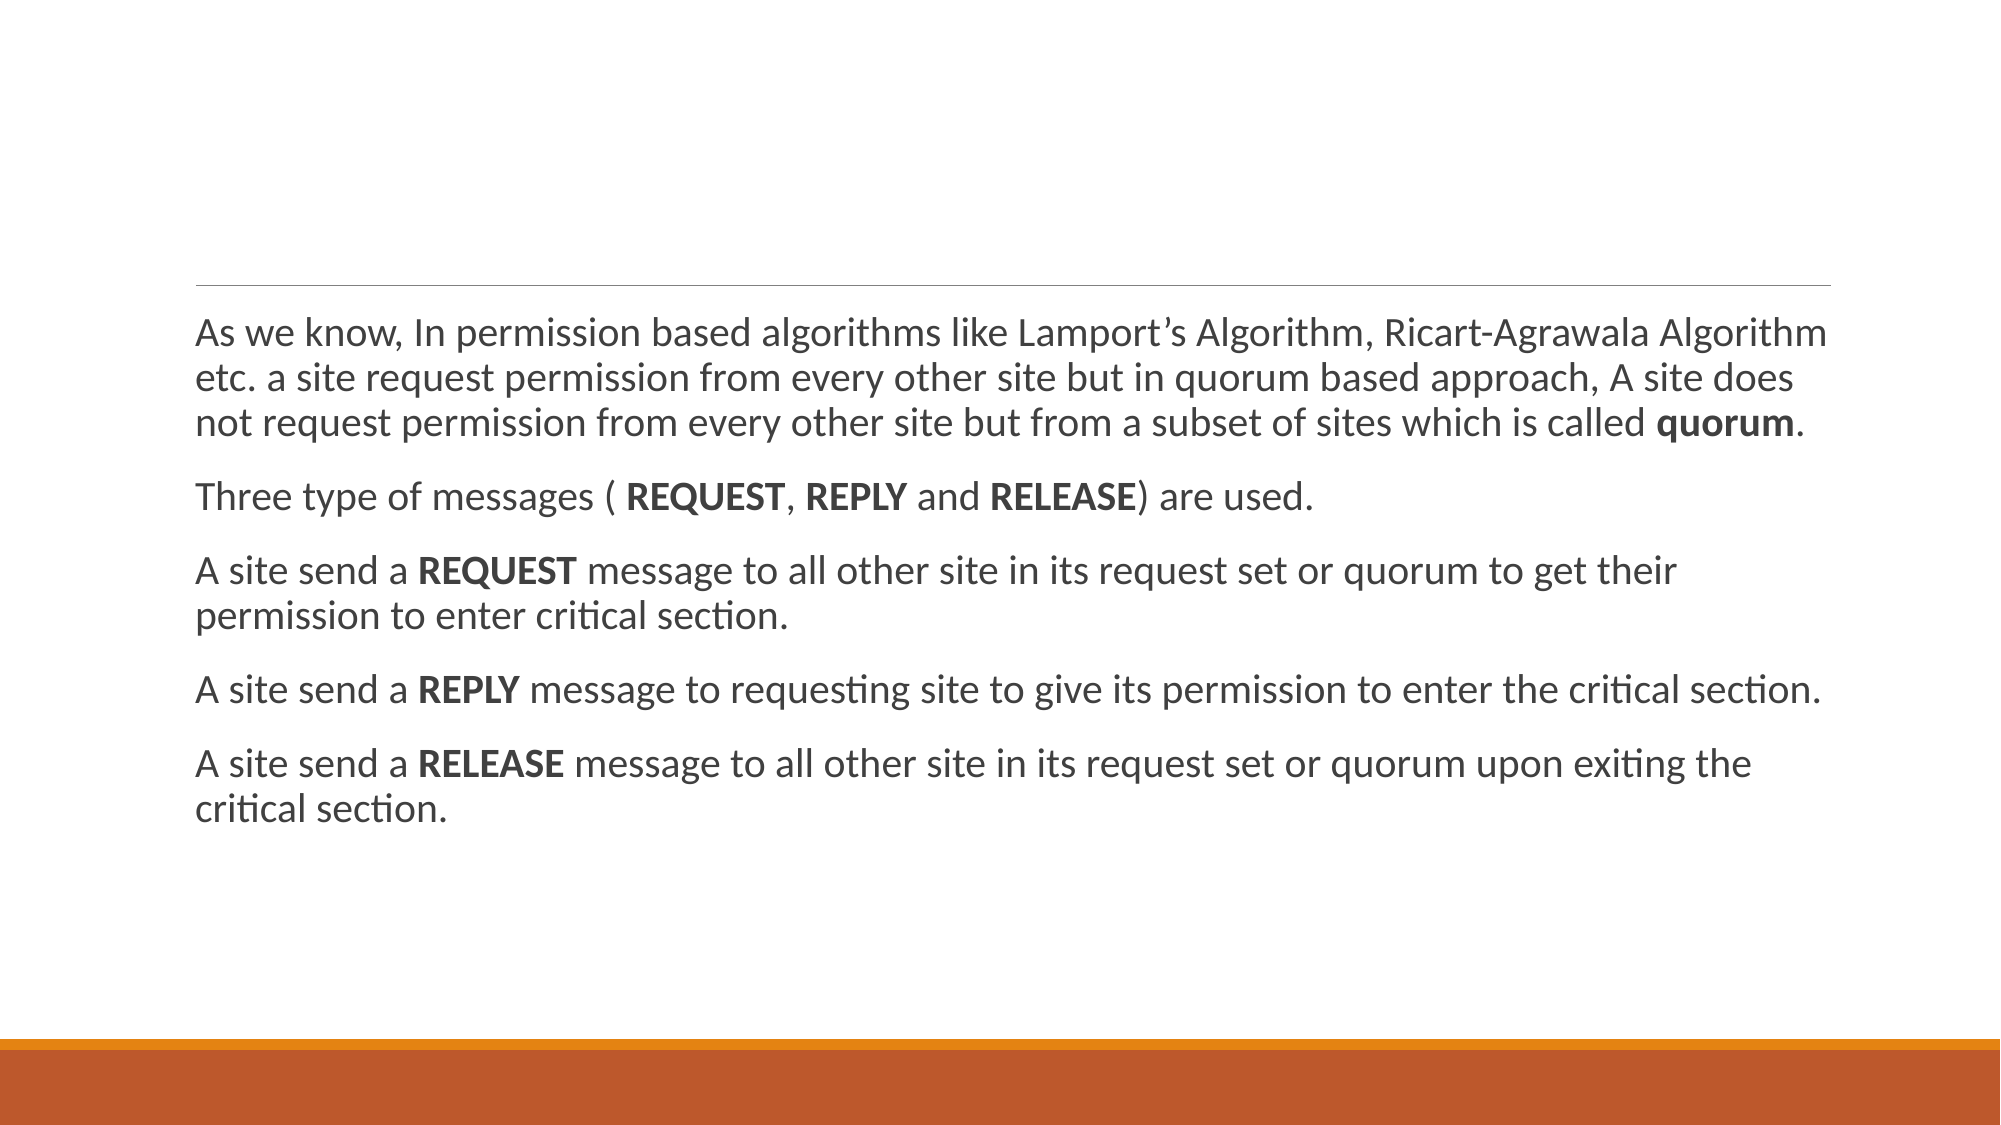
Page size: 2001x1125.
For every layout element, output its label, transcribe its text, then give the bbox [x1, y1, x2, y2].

list As we know, In permission based algorithms like Lamport’s Algorithm, Ricart-Agrawala Algorithm etc. a site request permission from every other site but in quorum based approach, A site does not request permission from every other site but from a subset of sites which is called quorum. Three type of messages ( REQUEST, REPLY and RELEASE) are used. A site send a REQUEST message to all other site in its request set or quorum to get their permission to enter critical section. A site send a REPLY message to requesting site to give its permission to enter the critical section. A site send a RELEASE message to all other site in its request set or quorum upon exiting the critical section. [180, 302, 1830, 963]
